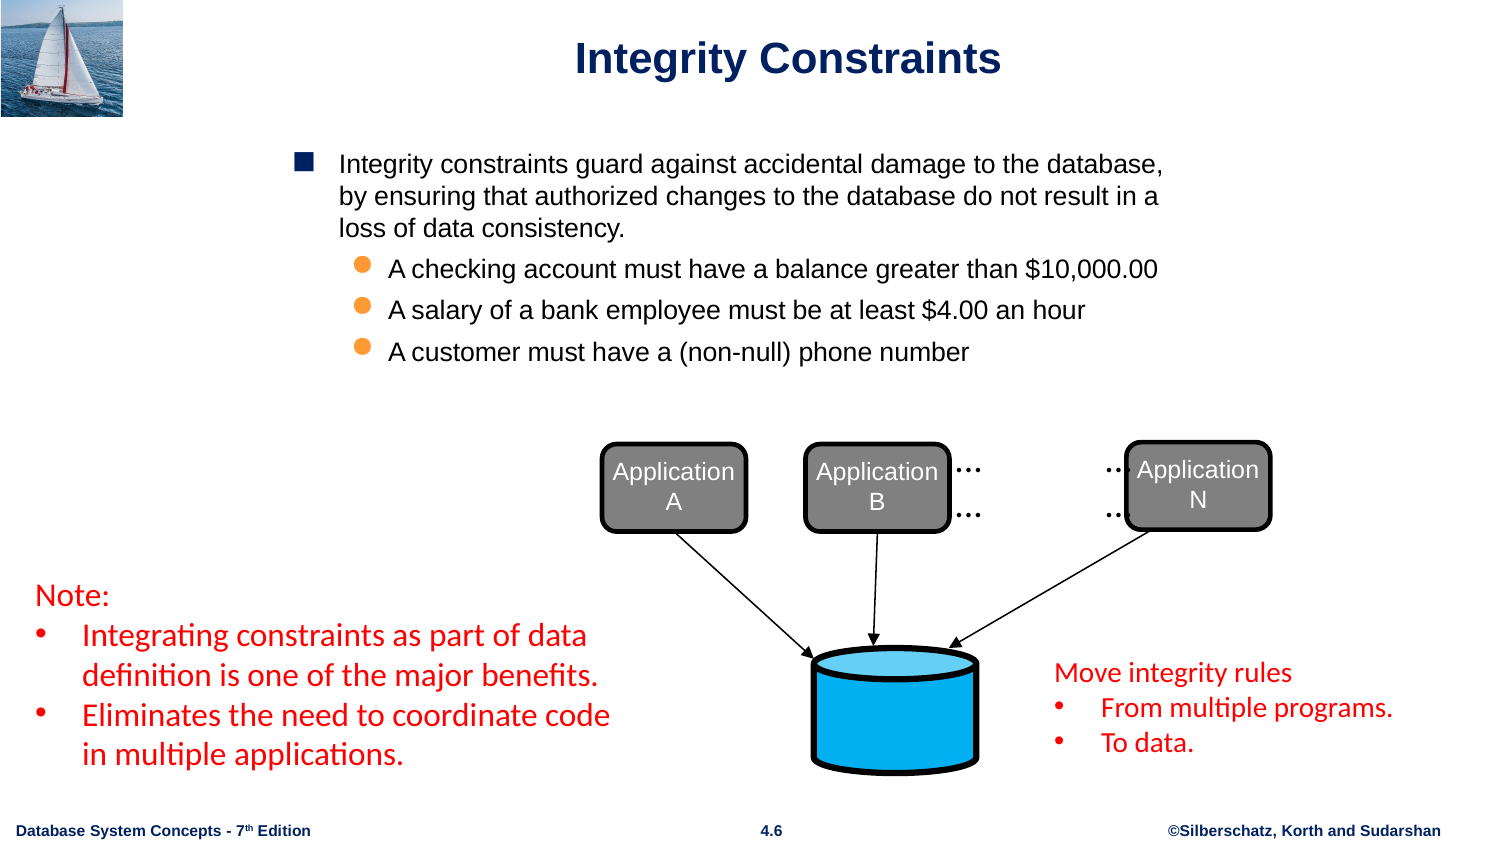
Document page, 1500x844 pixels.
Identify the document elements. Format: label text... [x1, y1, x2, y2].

text_box Application N [1148, 442, 1271, 530]
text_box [673, 531, 815, 660]
text_box Application B [805, 444, 939, 532]
text_box Application A [602, 444, 747, 532]
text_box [948, 529, 1153, 649]
list Integrity constraints guard against accidental damage to the database, by ensuring that authorized changes to the database do not result in a loss of data consistency. A checking account must have a balance greater than $10,000.00 A salary of a bank employee must be at least $4.00 an hour A customer must have a (non-null) phone number [281, 139, 1206, 669]
title Integrity Constraints [125, 14, 1452, 90]
text_box [813, 657, 977, 774]
picture [0, 0, 123, 117]
text_box Move integrity rules From multiple programs. To data. [1039, 645, 1409, 766]
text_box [873, 531, 878, 647]
text_box ... ... ... ... [939, 427, 1148, 533]
text_box Note: Integrating constraints as part of data definition is one of the major benefits. Eliminates the need to coordinate code in multiple applications. [20, 565, 627, 780]
